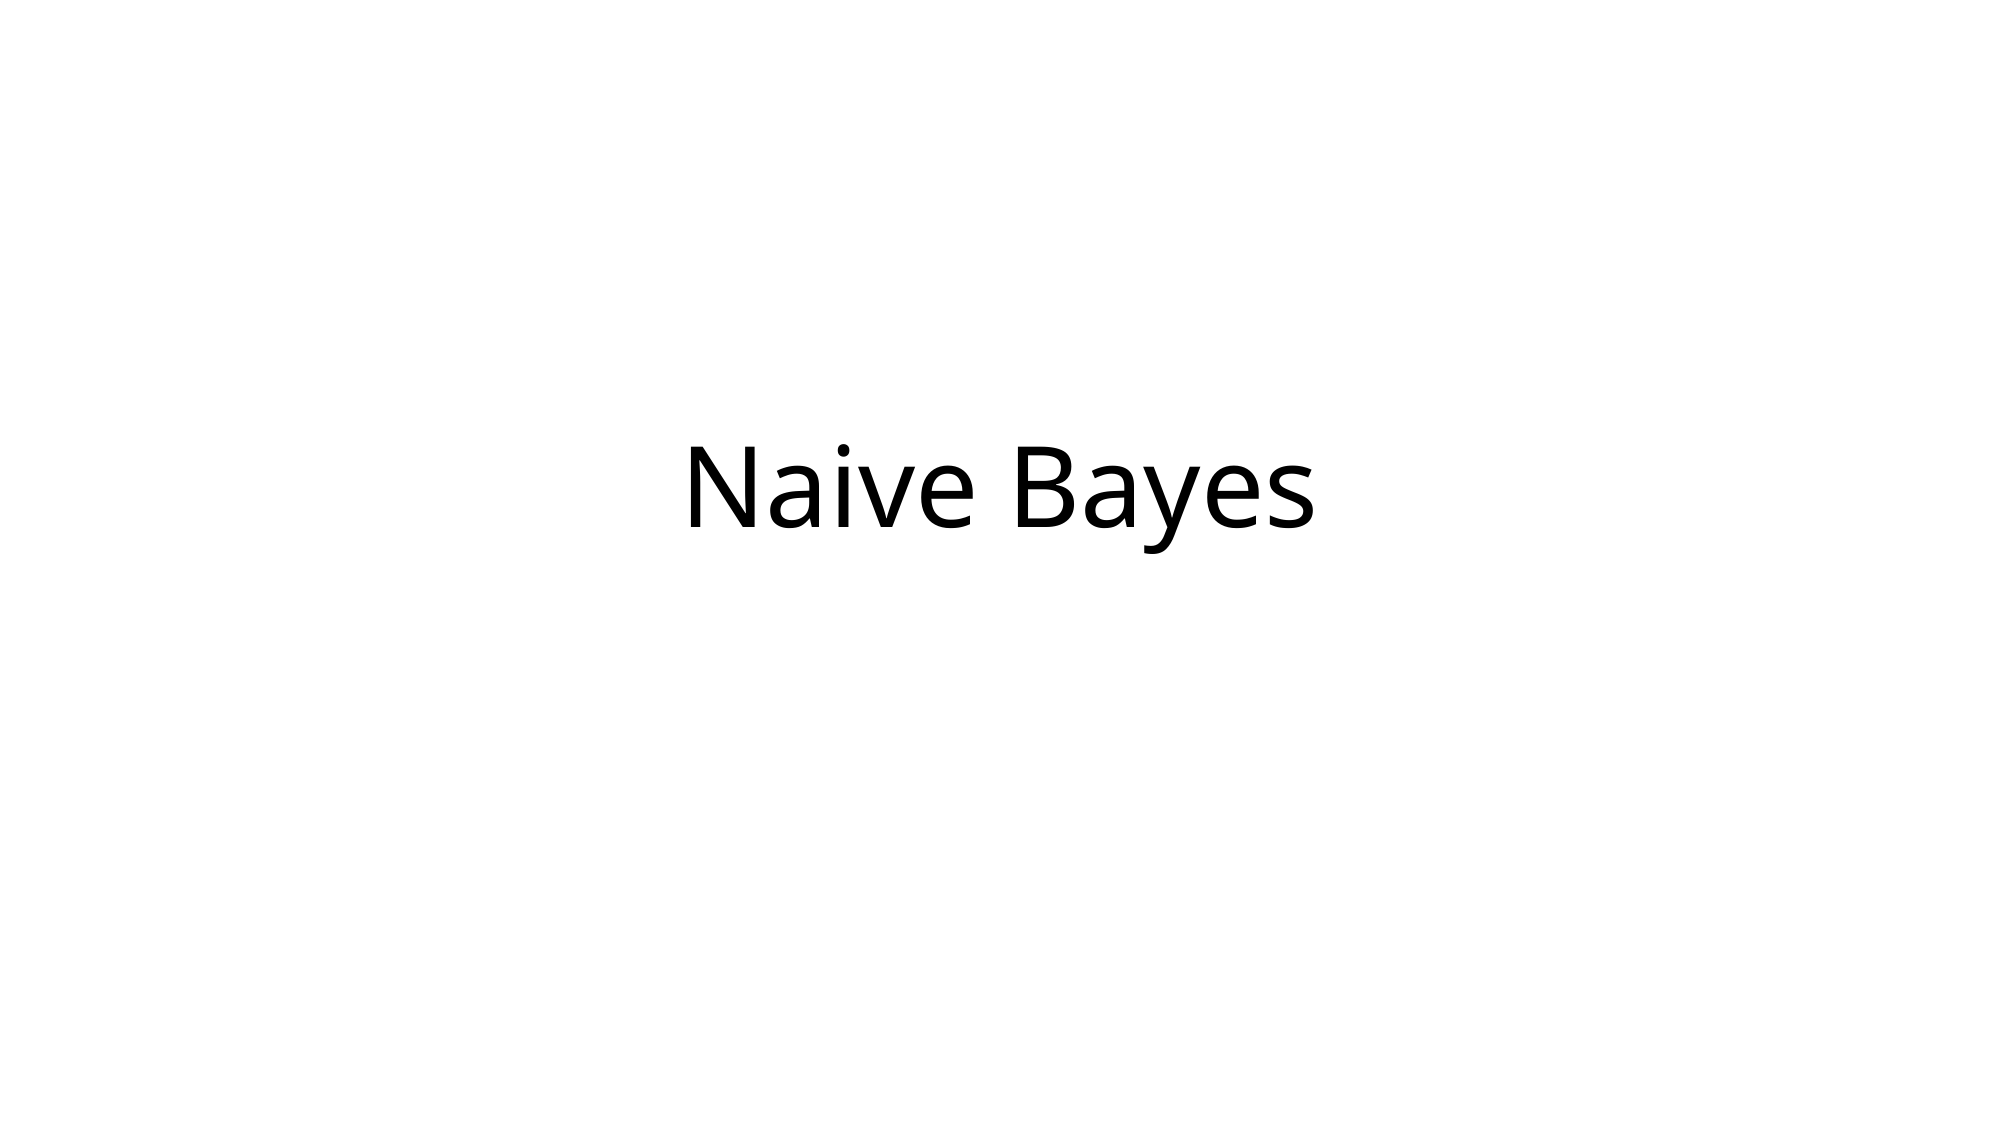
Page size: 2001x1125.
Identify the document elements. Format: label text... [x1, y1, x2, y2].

title Naive Bayes [424, 407, 1576, 563]
